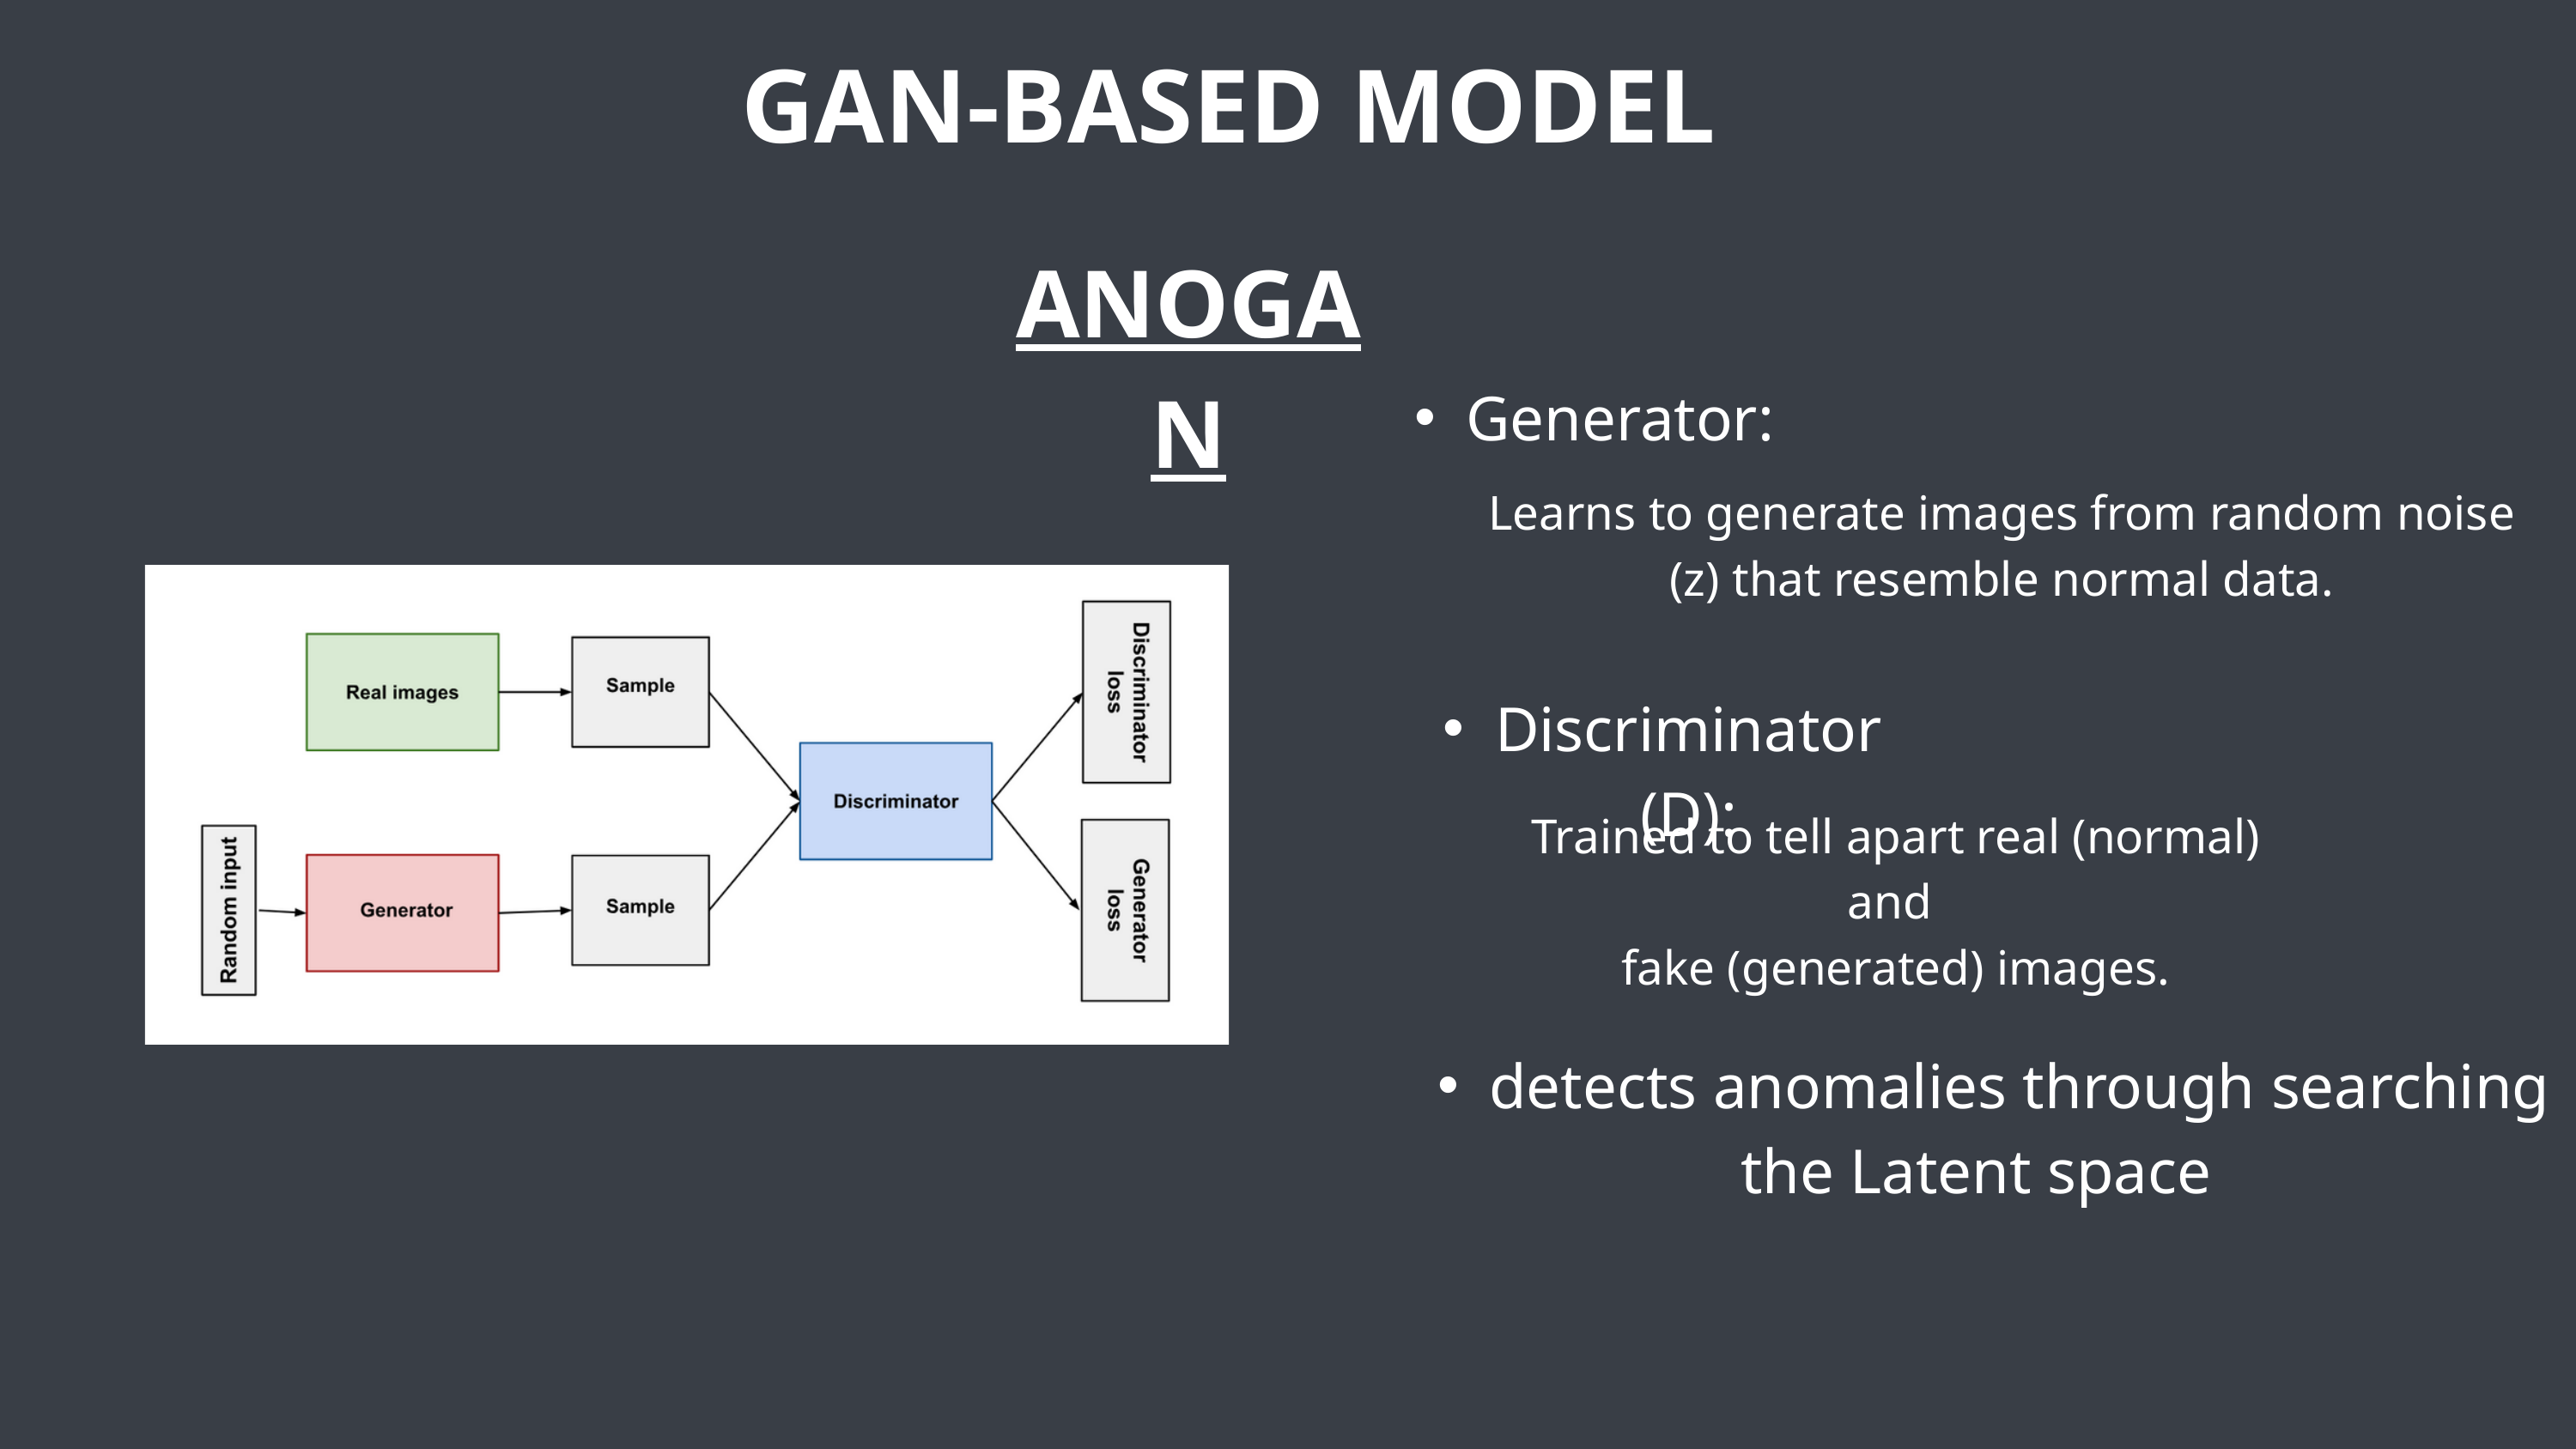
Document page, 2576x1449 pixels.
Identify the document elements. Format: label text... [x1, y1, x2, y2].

text_box Discriminator (D): [1360, 678, 1914, 849]
text_box [144, 565, 1230, 1046]
text_box Generator: [1360, 367, 1793, 453]
text_box detects anomalies through searching the Latent space [1376, 1035, 2576, 1206]
text_box Learns to generate images from random noise (z) that resemble normal data. [1479, 473, 2525, 606]
text_box Trained to tell apart real (normal) and fake (generated) images. [1511, 797, 2280, 995]
text_box GAN-BASED MODEL [428, 21, 2029, 164]
text_box ANOGAN [980, 226, 1397, 487]
